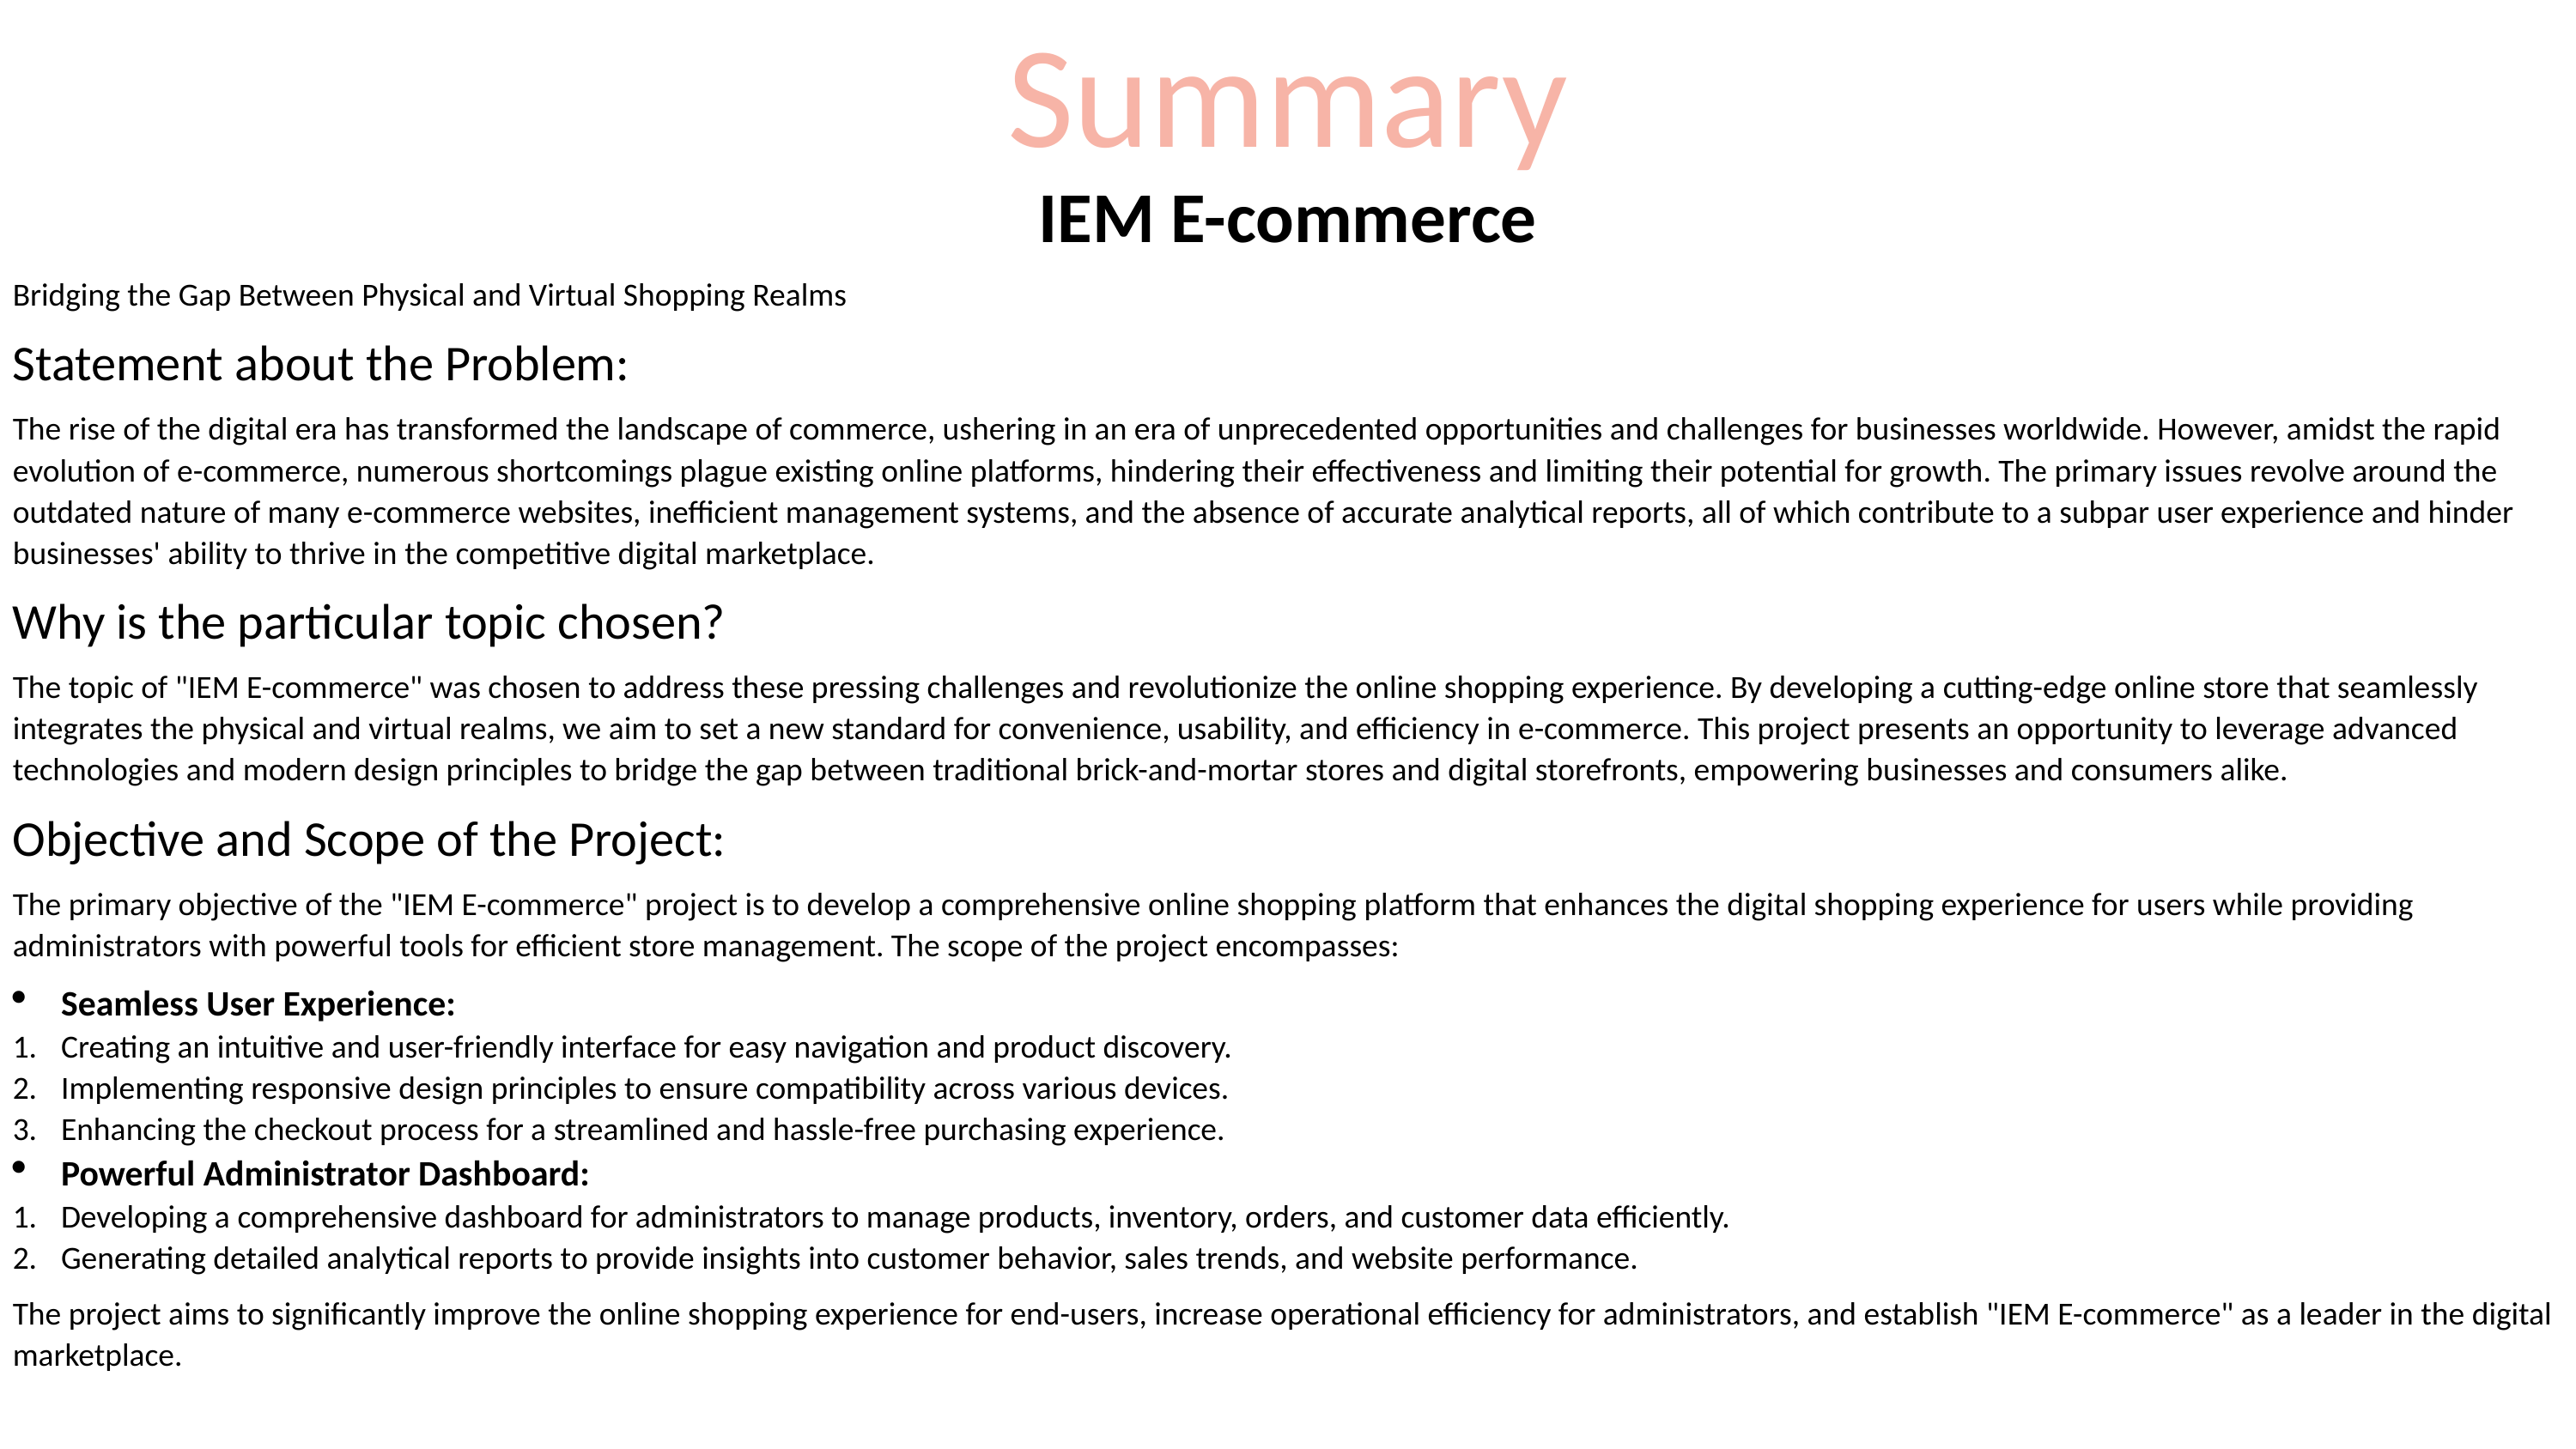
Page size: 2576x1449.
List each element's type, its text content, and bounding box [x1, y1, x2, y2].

text_box Summary [933, 3, 1643, 158]
text_box IEM E-commerce Bridging the Gap Between Physical and Virtual Shopping Realms Statement about the Problem: The rise of the digital era has transformed the landscape of commerce, ushering in an era of unprecedented opportunities and challenges for businesses worldwide. However, amidst the rapid evolution of e-commerce, numerous shortcomings plague existing online platforms, hindering their effectiveness and limiting their potential for growth. The primary issues revolve around the outdated nature of many e-commerce websites, inefficient management systems, and the absence of accurate analytical reports, all of which contribute to a subpar user experience and hinder businesses' ability to thrive in the competitive digital marketplace. Why is the particular topic chosen? The topic of "IEM E-commerce" was chosen to address these pressing challenges and revolutionize the online shopping experience. By developing a cutting-edge online store that seamlessly integrates the physical and virtual realms, we aim to set a new standard for convenience, usability, and efficiency in e-commerce. This project presents an opportunity to leverage advanced technologies and modern design principles to bridge the gap between traditional brick-and-mortar stores and digital storefronts, empowering businesses and consumers alike. Objective and Scope of the Project: The primary objective of the "IEM E-commerce" project is to develop a comprehensive online shopping platform that enhances the digital shopping experience for users while providing administrators with powerful tools for efficient store management. The scope of the project encompasses: Seamless User Experience: Creating an intuitive and user-friendly interface for easy navigation and product discovery. Implementing responsive design principles to ensure compatibility across various devices. Enhancing the checkout process for a streamlined and hassle-free purchasing experience. Powerful Administrator Dashboard: Developing a comprehensive dashboard for administrators to manage products, inventory, orders, and customer data efficiently. Generating detailed analytical reports to provide insights into customer behavior, sales trends, and website performance. The project aims to significantly improve the online shopping experience for end-users, increase operational efficiency for administrators, and establish "IEM E-commerce" as a leader in the digital marketplace. [0, 158, 2576, 1434]
